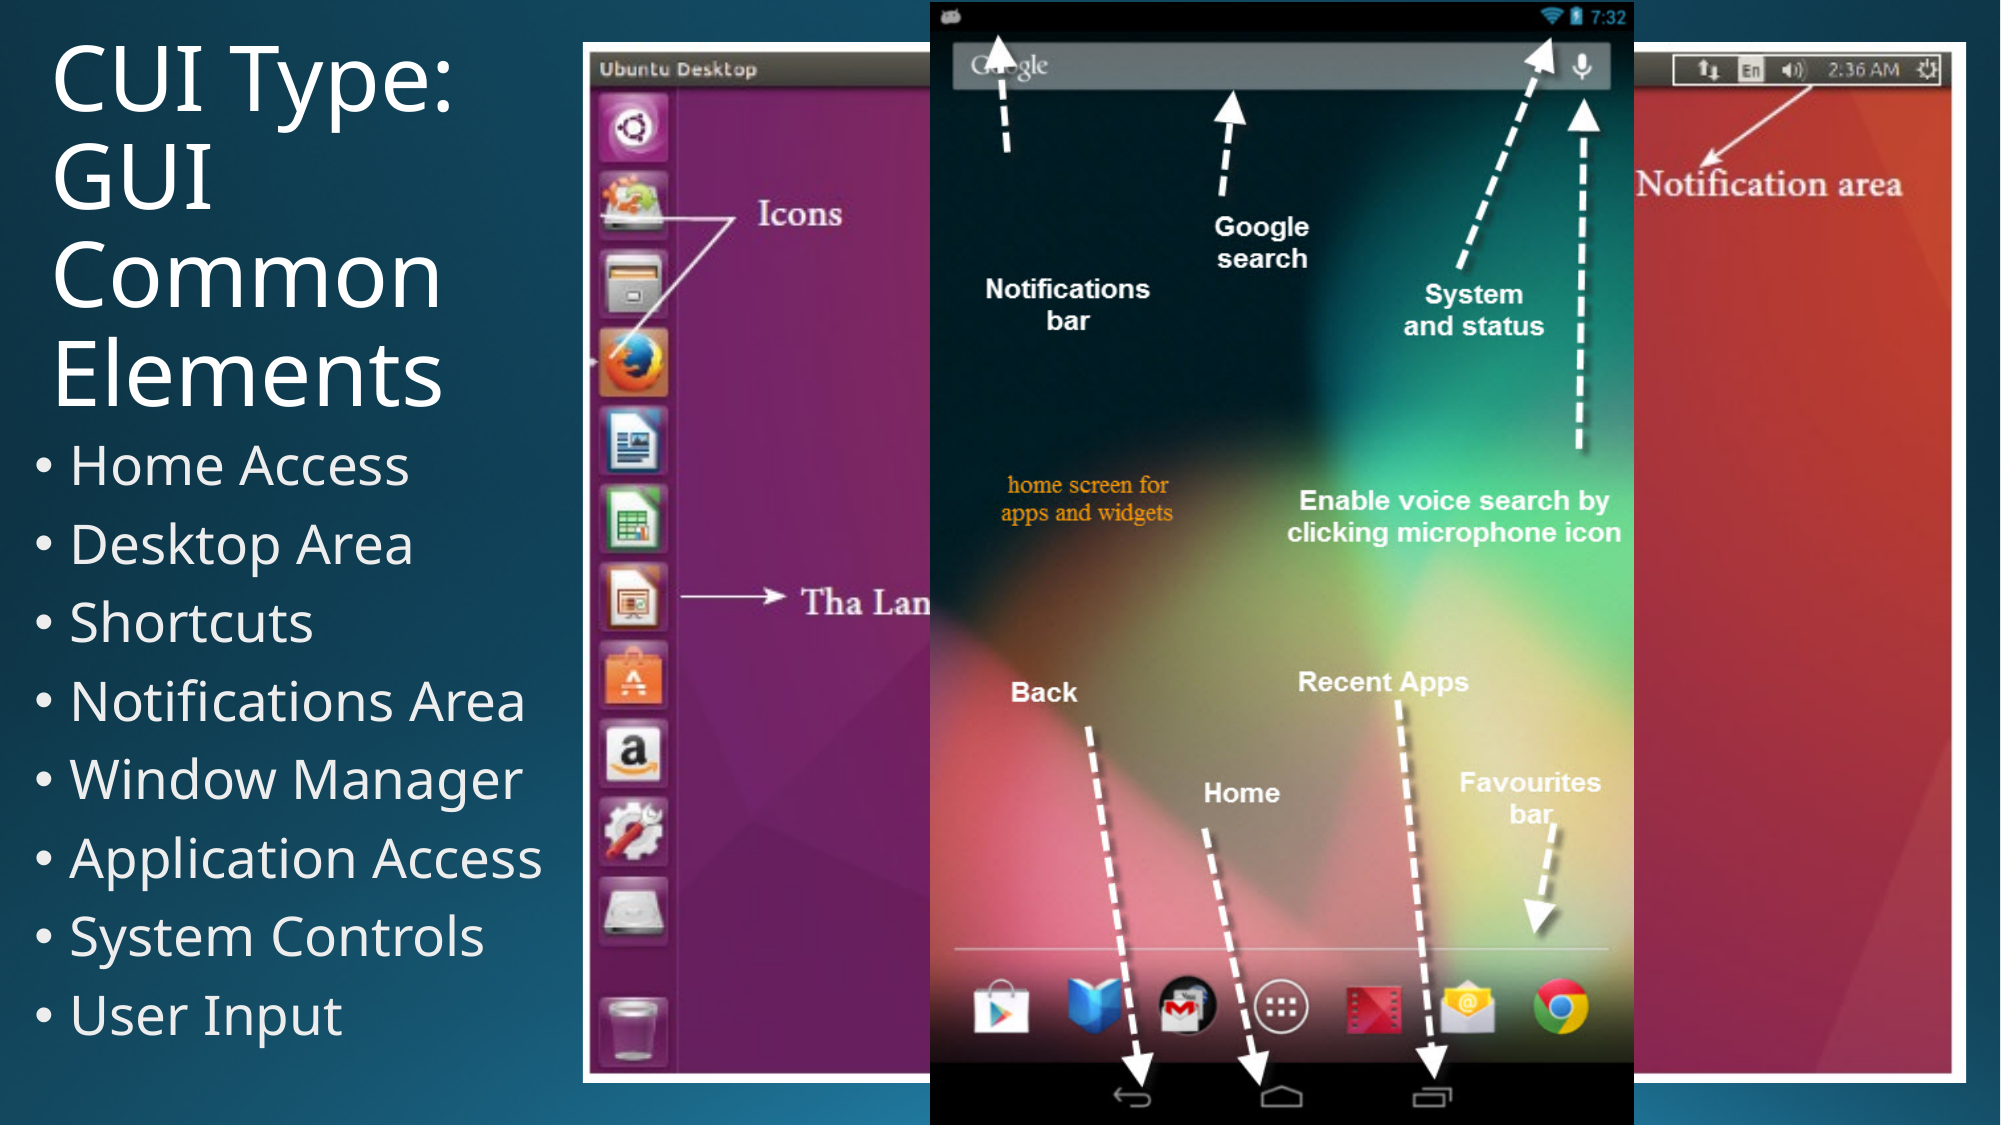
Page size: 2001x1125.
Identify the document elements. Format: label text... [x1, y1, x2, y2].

title CUI Type: GUI Common Elements [35, 21, 551, 430]
text_box Home Access Desktop Area Shortcuts Notifications Area Window Manager Application Access System Controls User Input [19, 430, 567, 1104]
picture [0, 0, 2001, 1125]
